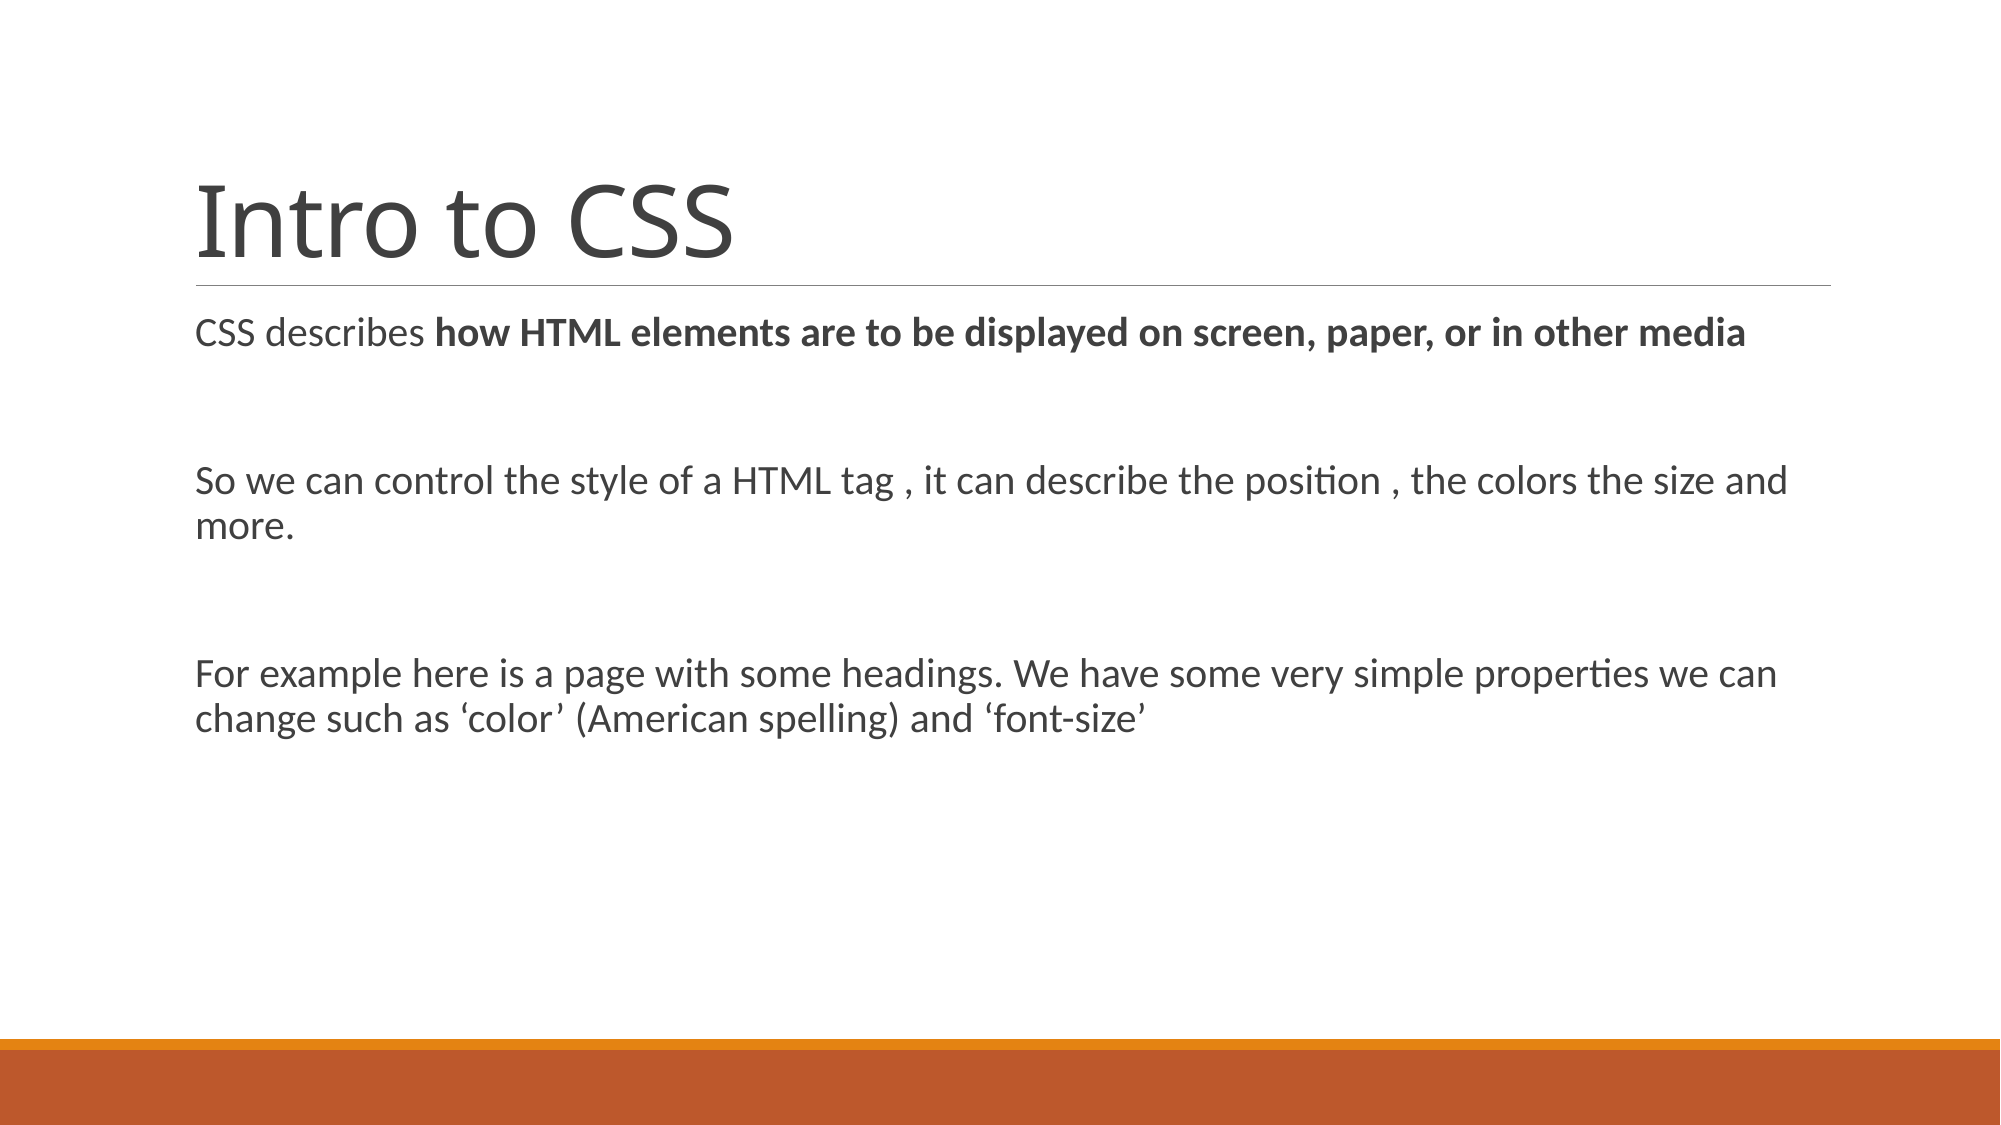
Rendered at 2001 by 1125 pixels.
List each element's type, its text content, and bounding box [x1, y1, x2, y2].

list CSS describes how HTML elements are to be displayed on screen, paper, or in other media So we can control the style of a HTML tag , it can describe the position , the colors the size and more. For example here is a page with some headings. We have some very simple properties we can change such as ‘color’ (American spelling) and ‘font-size’ [180, 302, 1830, 963]
title Intro to CSS [180, 47, 1830, 285]
